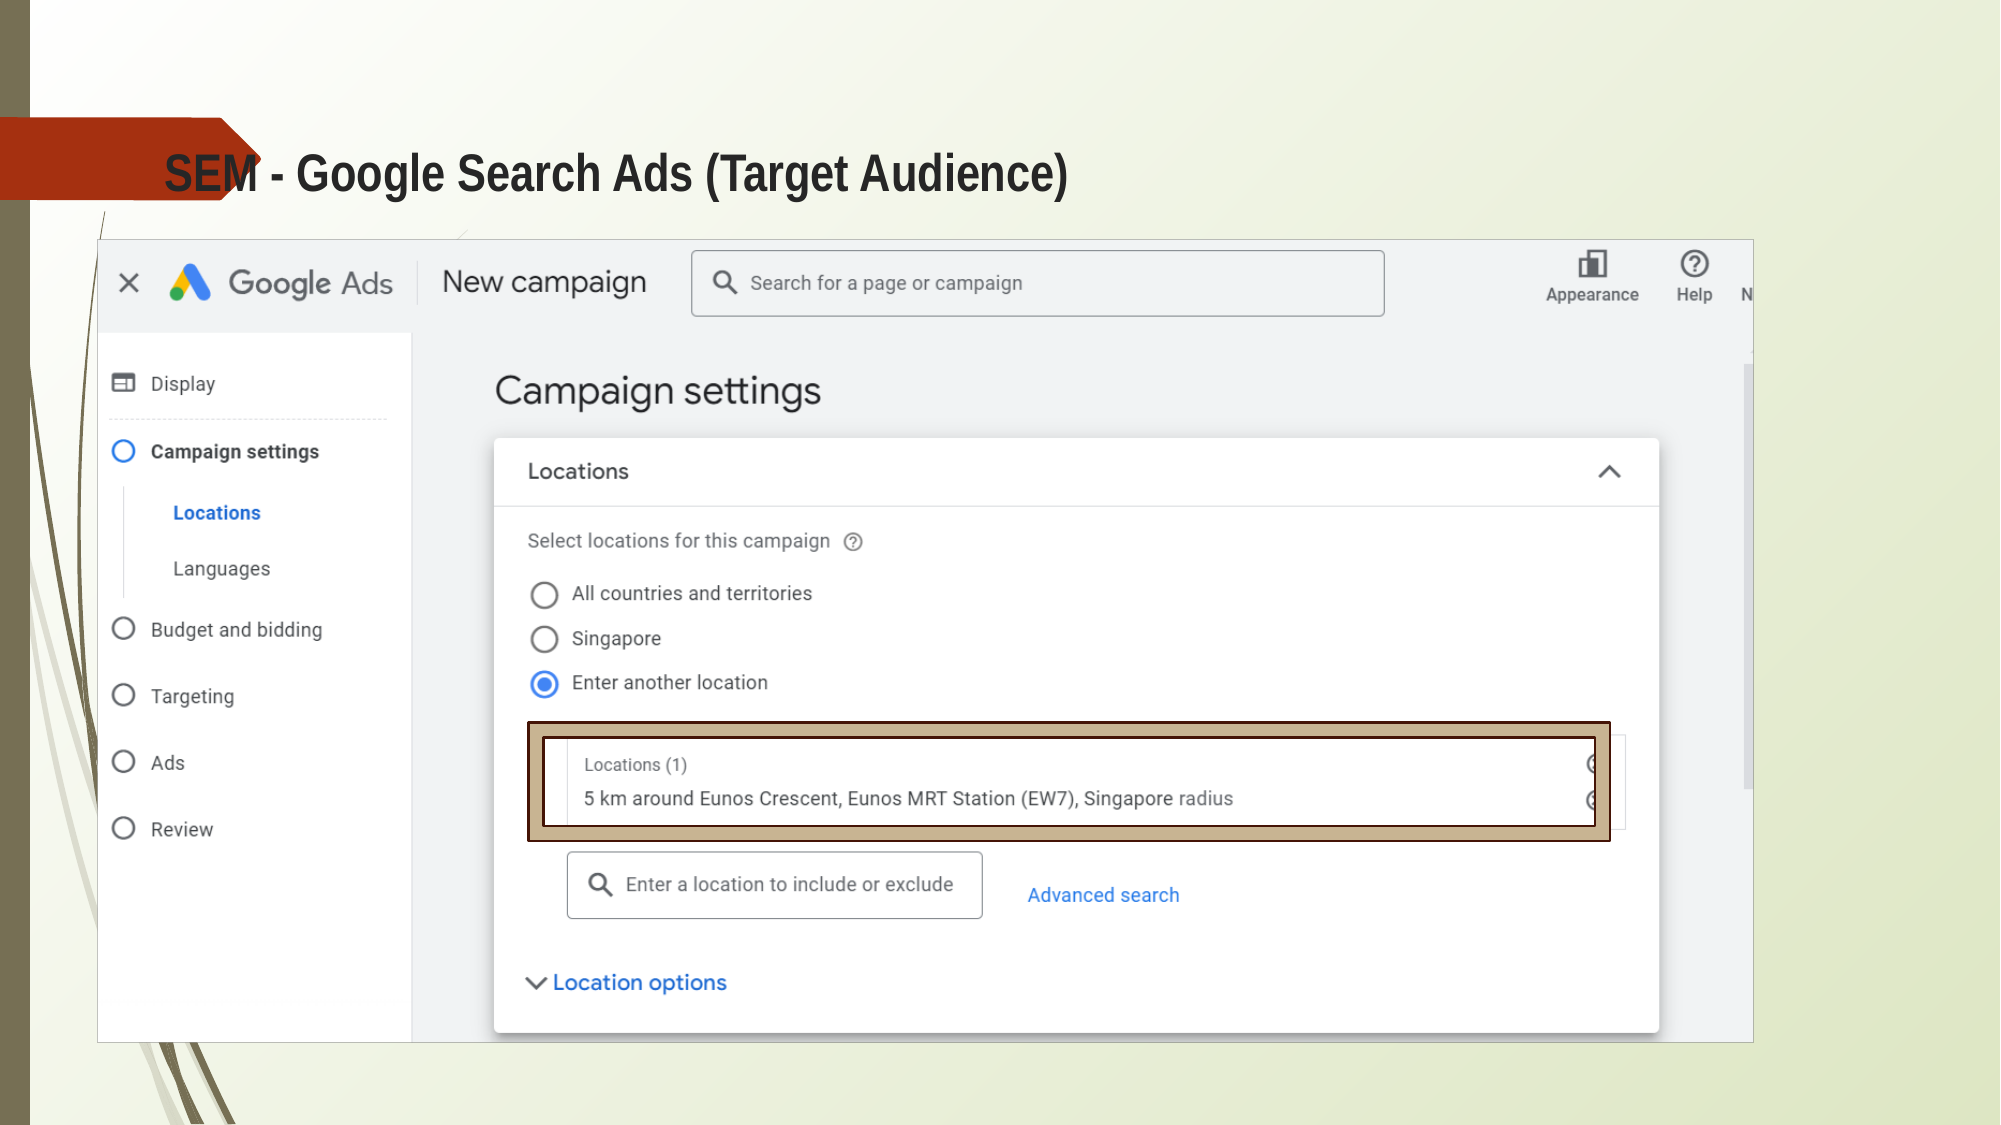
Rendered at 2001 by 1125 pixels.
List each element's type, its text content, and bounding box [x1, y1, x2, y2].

title SEM - Google Search Ads (Target Audience) [149, 57, 1851, 274]
picture [91, 234, 1760, 1048]
